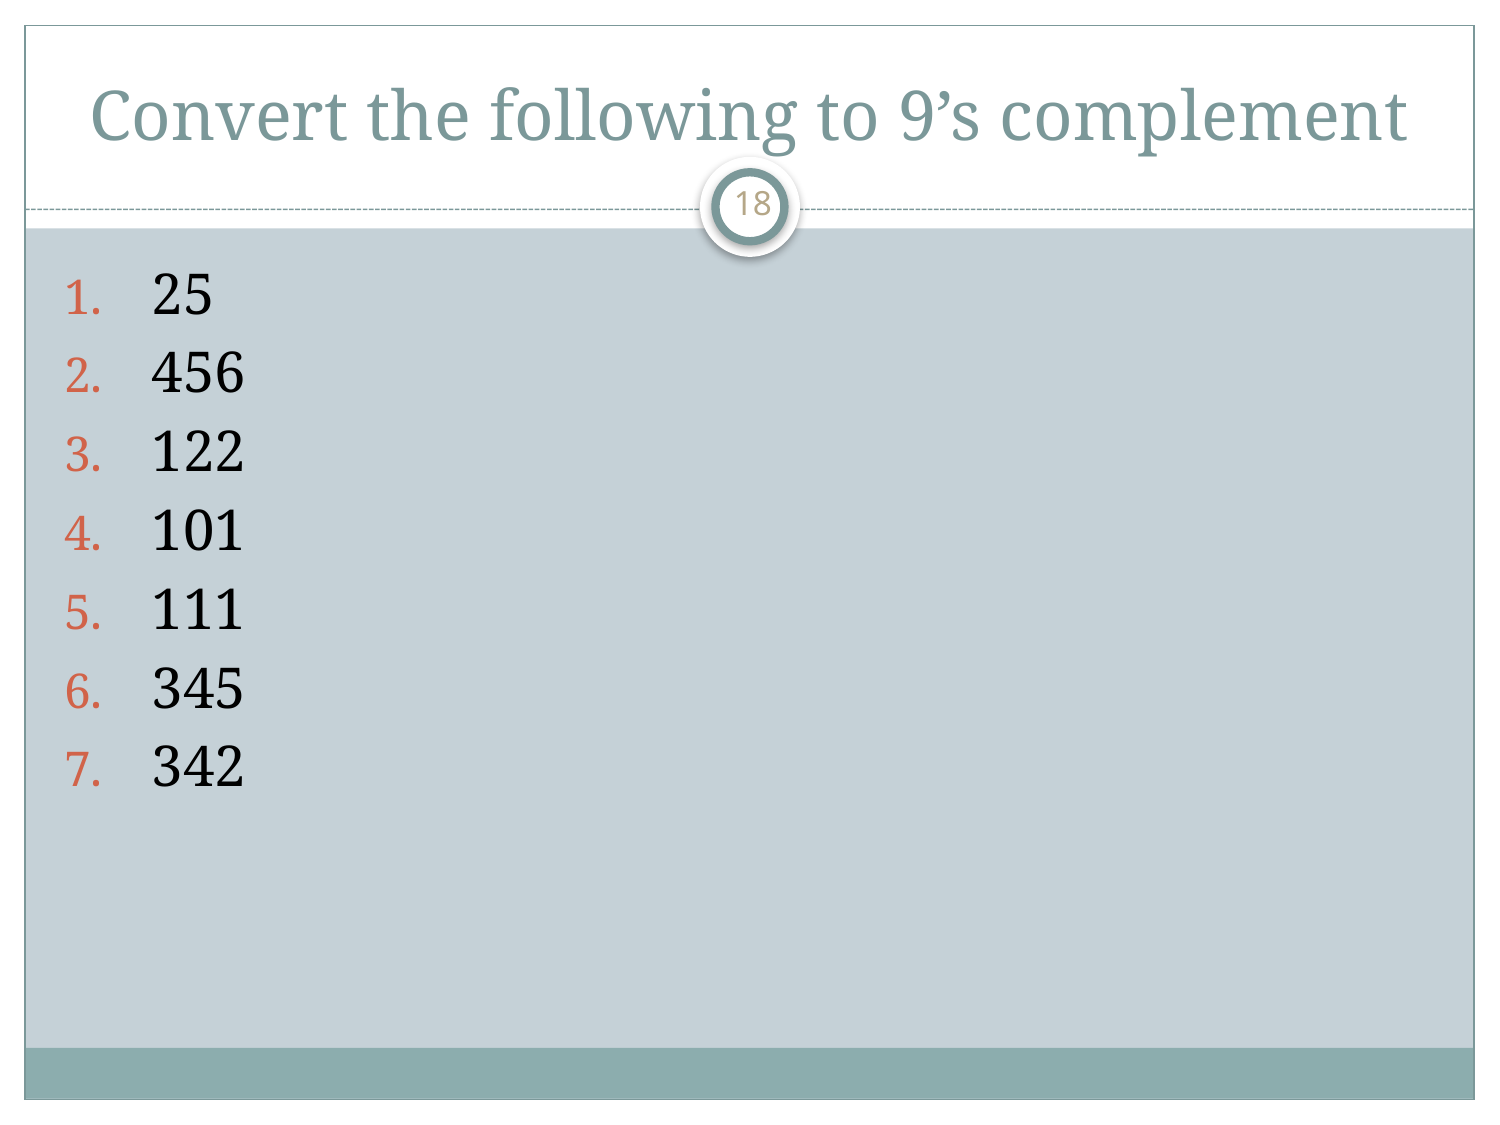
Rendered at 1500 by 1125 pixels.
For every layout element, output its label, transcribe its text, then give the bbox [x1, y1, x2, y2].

slide_number 18 [715, 168, 791, 241]
list 25 456 122 101 111 345 342 [49, 250, 1445, 1001]
title Convert the following to 9’s complement [49, 37, 1450, 162]
